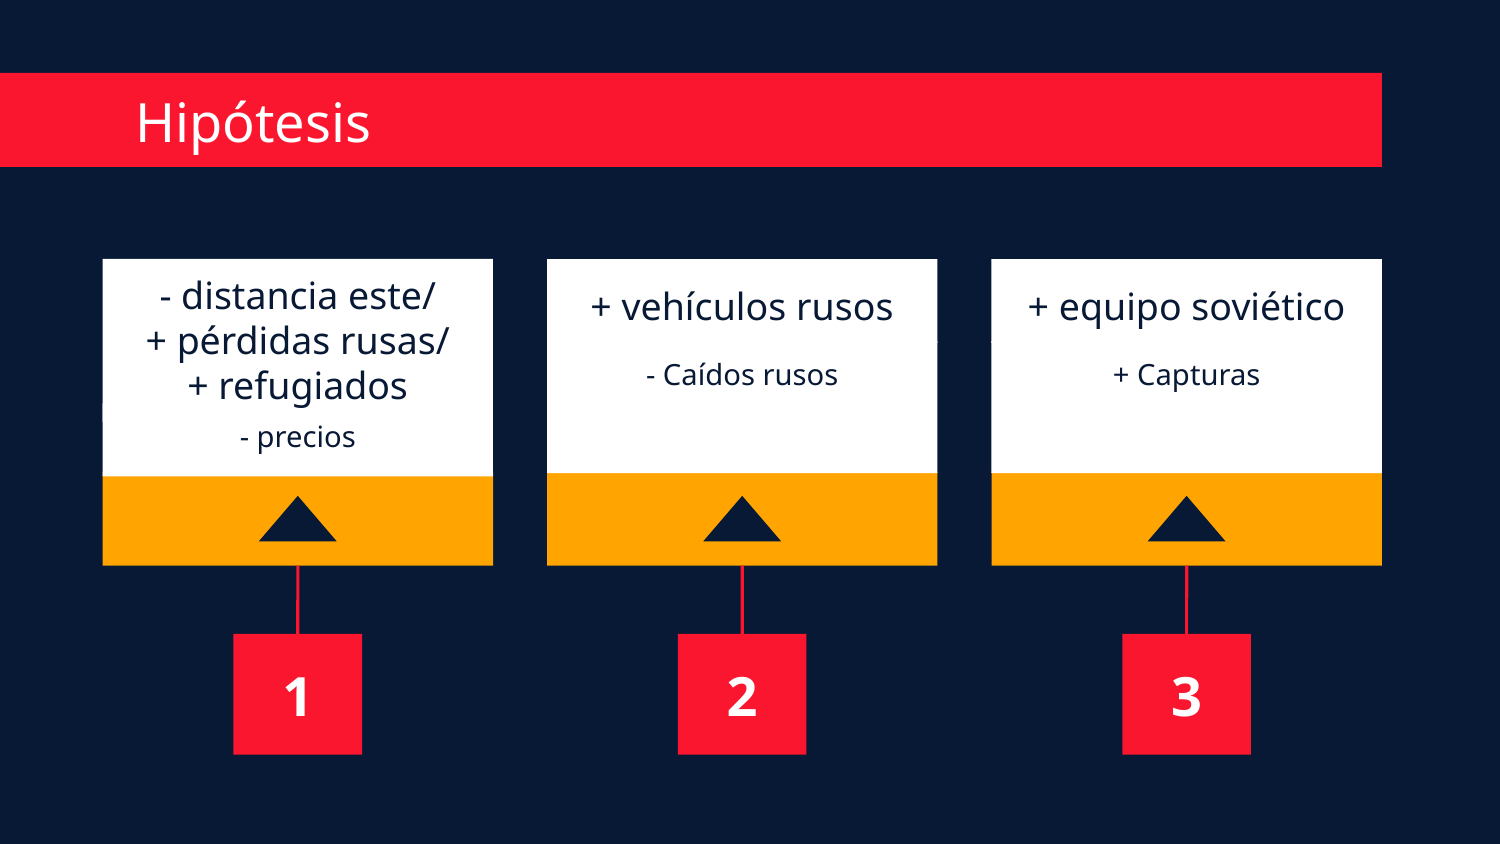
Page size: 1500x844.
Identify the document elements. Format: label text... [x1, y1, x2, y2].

text_box 2 [677, 633, 807, 755]
text_box 3 [1122, 633, 1251, 755]
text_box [991, 258, 1383, 566]
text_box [102, 258, 494, 566]
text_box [546, 258, 938, 566]
title Hipótesis [0, 72, 1382, 167]
text_box 1 [233, 633, 363, 755]
